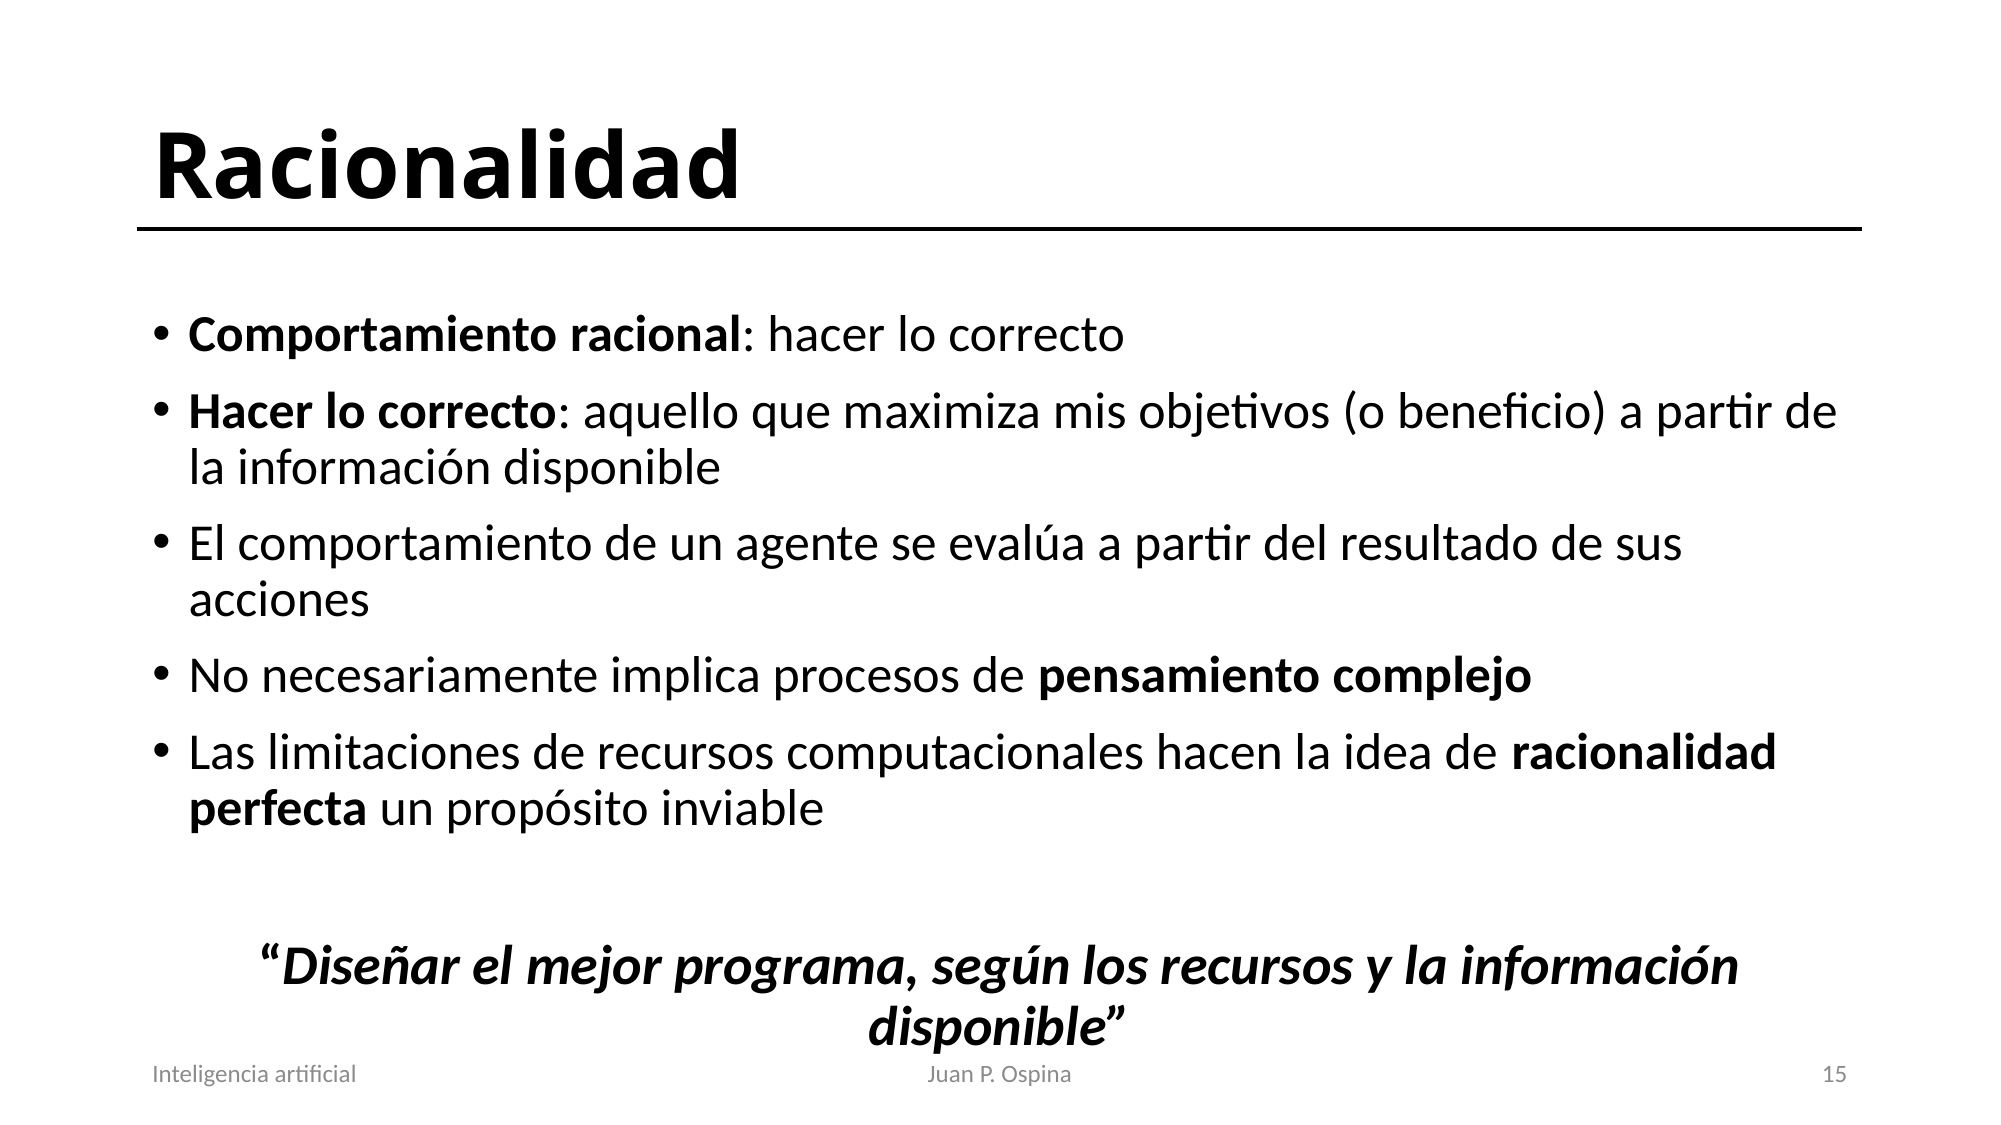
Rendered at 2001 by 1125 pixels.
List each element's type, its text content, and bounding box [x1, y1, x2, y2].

slide_number Inteligencia artificial [137, 1042, 588, 1103]
footer Juan P. Ospina [662, 1042, 1338, 1103]
title Racionalidad [137, 59, 1863, 278]
slide_number 16 [1412, 1042, 1863, 1103]
list Comportamiento racional: hacer lo correcto Hacer lo correcto: aquello que maximiza mis objetivos (o beneficio) a partir de la información disponible El comportamiento de un agente se evalúa a partir del resultado de sus acciones No necesariamente implica procesos de pensamiento complejo Las limitaciones de recursos computacionales hacen la idea de racionalidad perfecta un propósito inviable “Diseñar el mejor programa, según los recursos y la información disponible” [137, 299, 1863, 1066]
